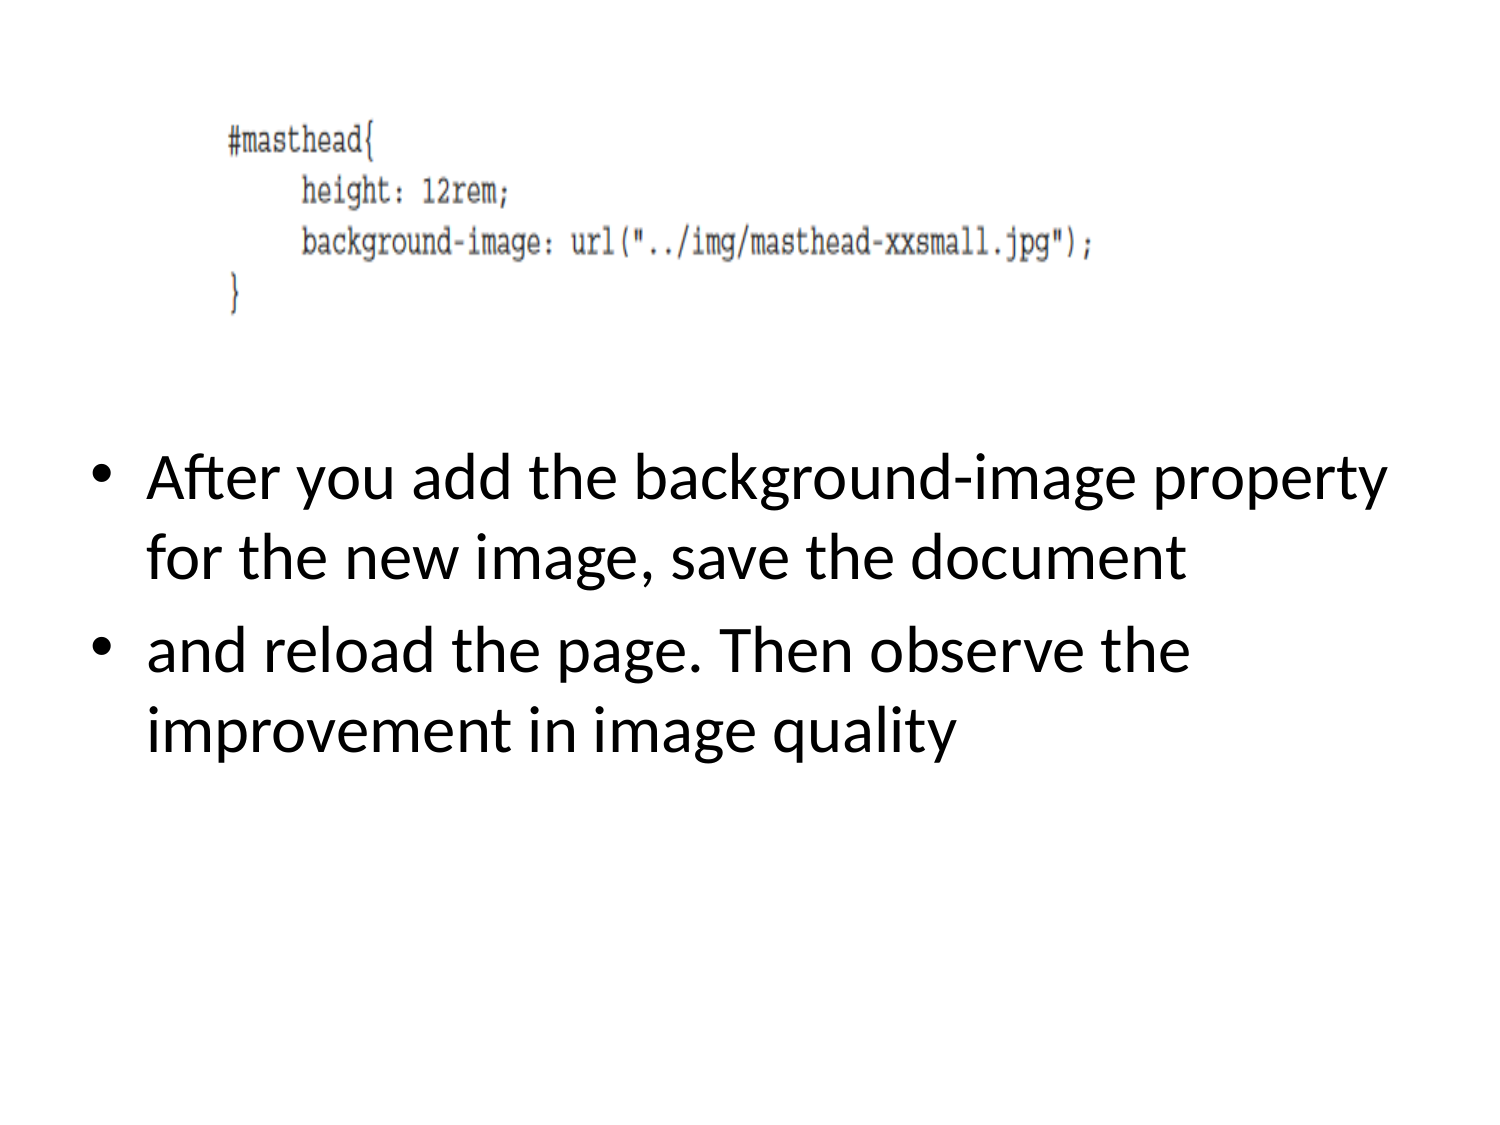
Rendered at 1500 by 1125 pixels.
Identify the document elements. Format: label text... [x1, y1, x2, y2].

picture [199, 99, 1401, 370]
list After you add the background-image property for the new image, save the document and reload the page. Then observe the improvement in image quality [75, 425, 1425, 1005]
